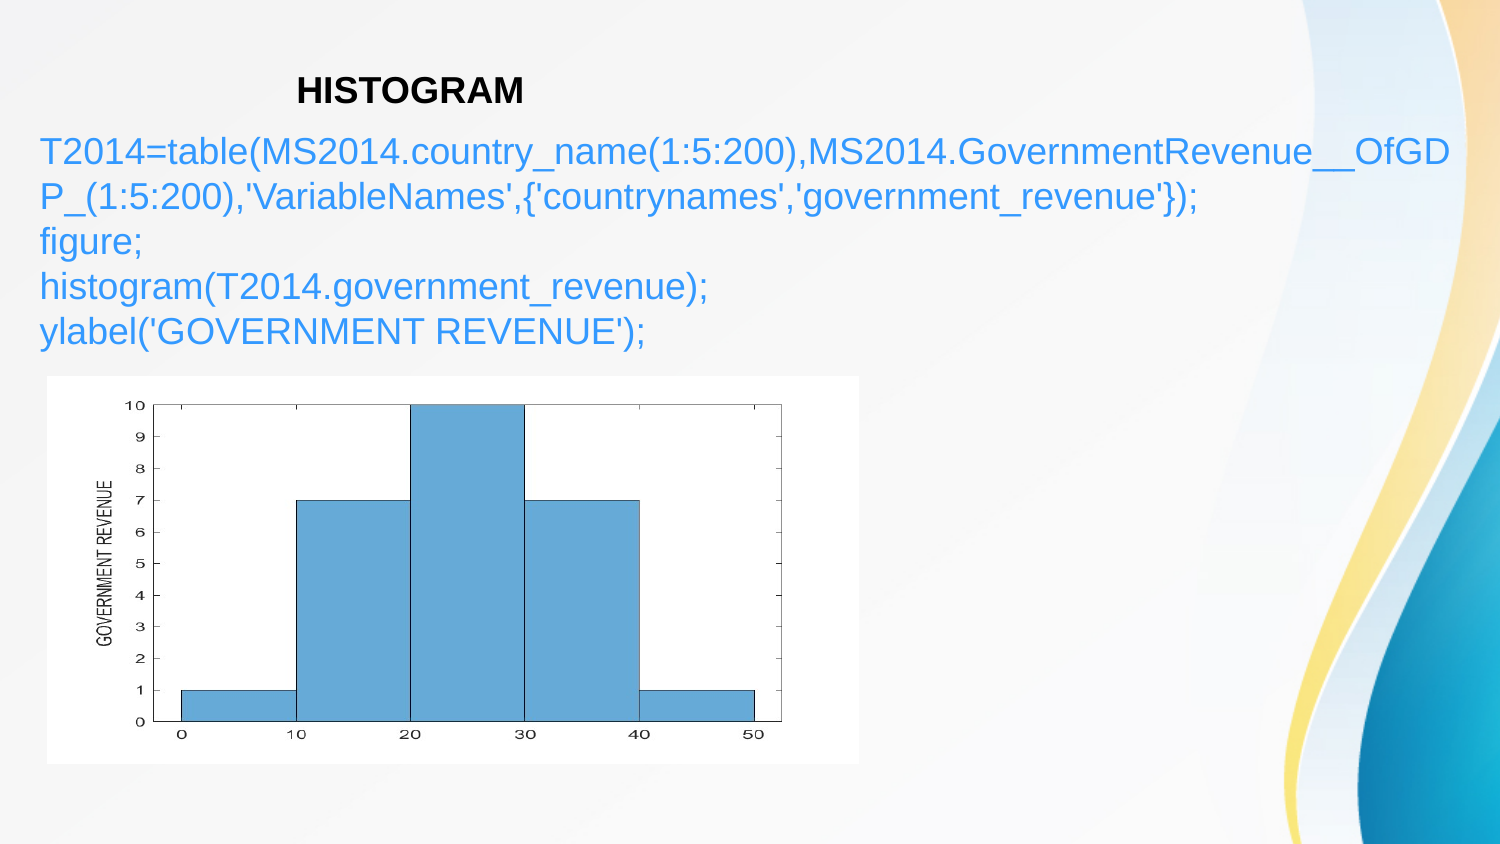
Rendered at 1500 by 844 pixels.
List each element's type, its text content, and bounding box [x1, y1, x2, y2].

text_box HISTOGRAM [281, 58, 782, 119]
picture [0, 0, 1500, 844]
text_box T2014=table(MS2014.country_name(1:5:200),MS2014.GovernmentRevenue__OfGDP_(1:5:200),'VariableNames',{'countrynames','government_revenue'}); figure; histogram(T2014.government_revenue); ylabel('GOVERNMENT REVENUE'); [24, 119, 1484, 379]
